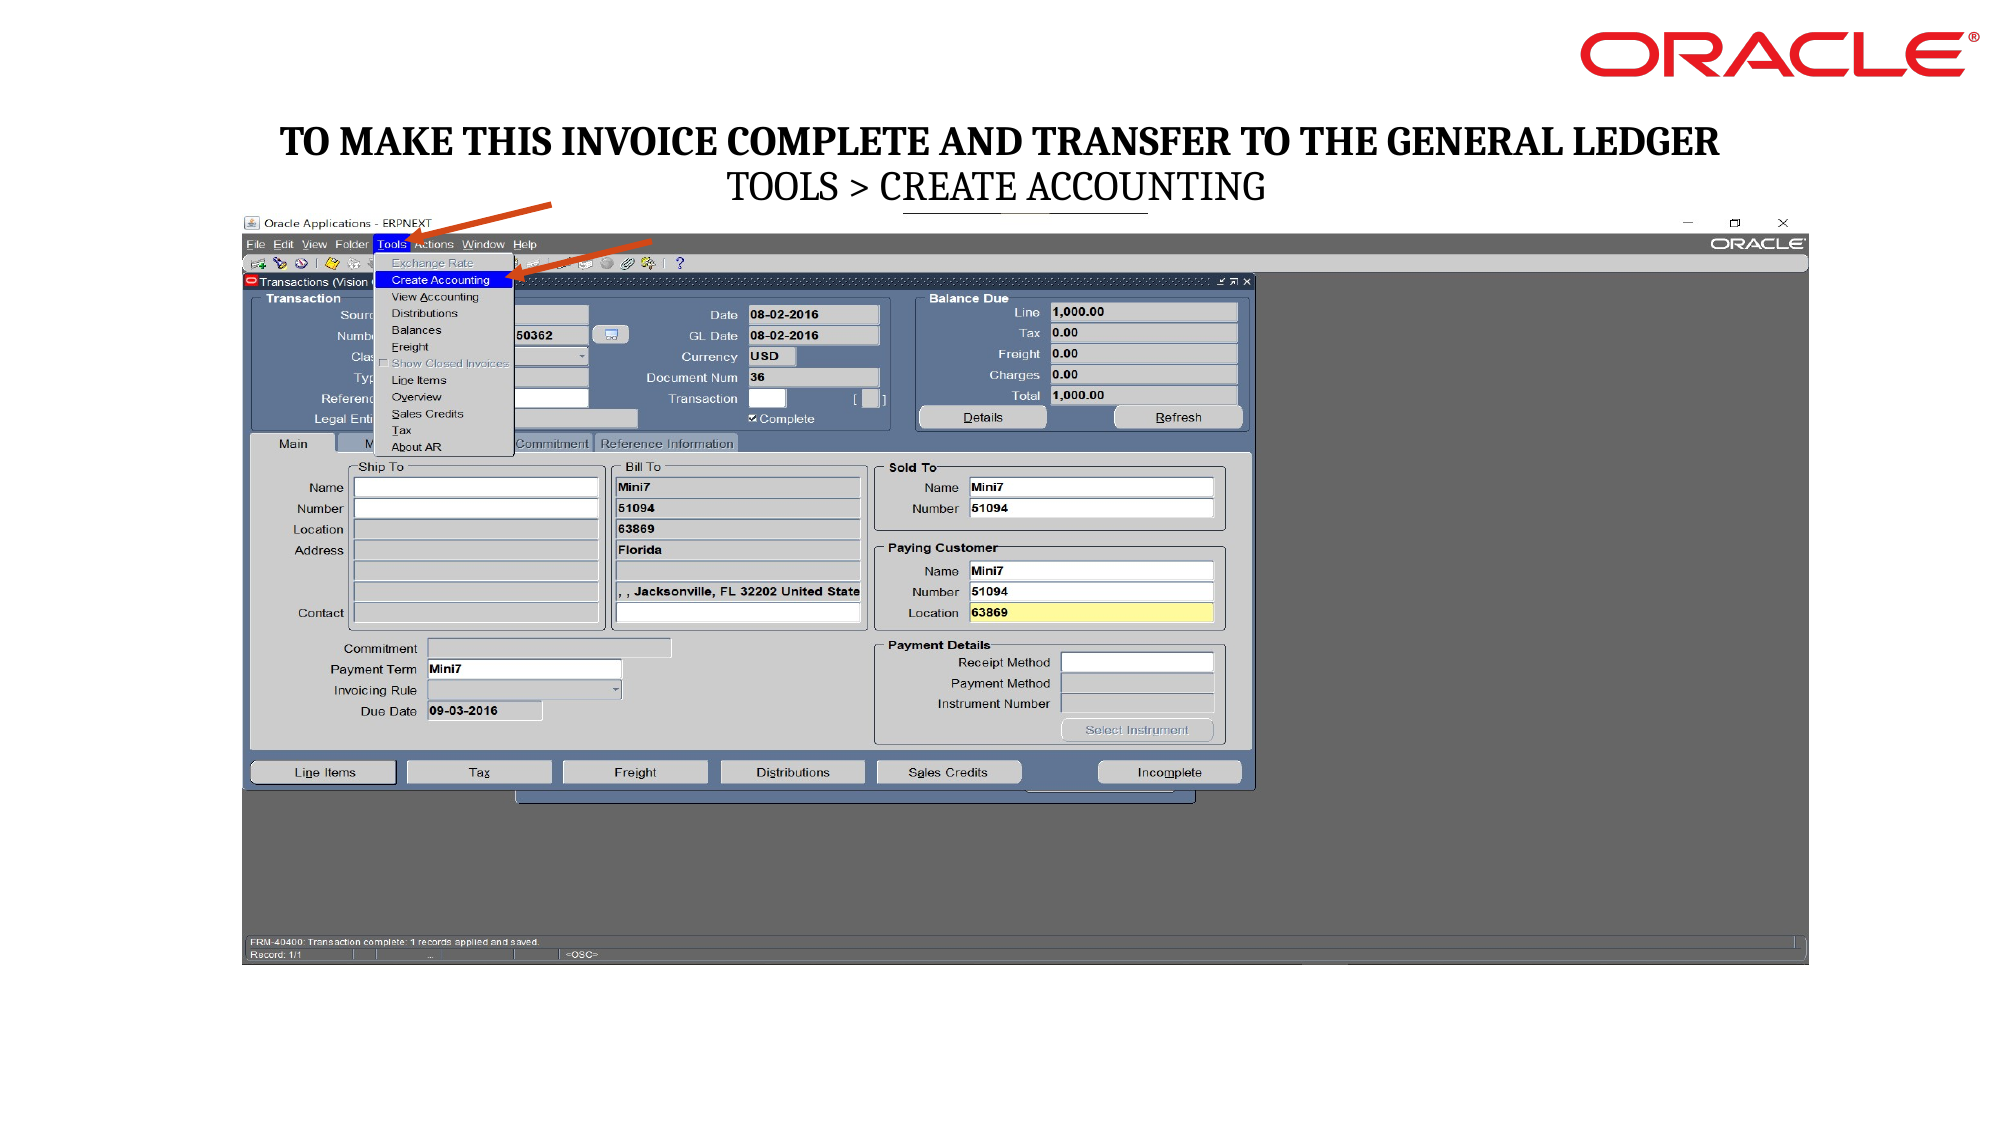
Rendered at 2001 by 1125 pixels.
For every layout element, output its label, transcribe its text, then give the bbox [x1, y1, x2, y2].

picture [1558, 3, 2001, 105]
title To Make this Invoice complete and transfer to the General ledger tools > create accounting Press Tools >> Create Accounting [175, 79, 1826, 344]
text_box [508, 244, 650, 275]
picture [242, 214, 1808, 964]
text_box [405, 205, 550, 238]
